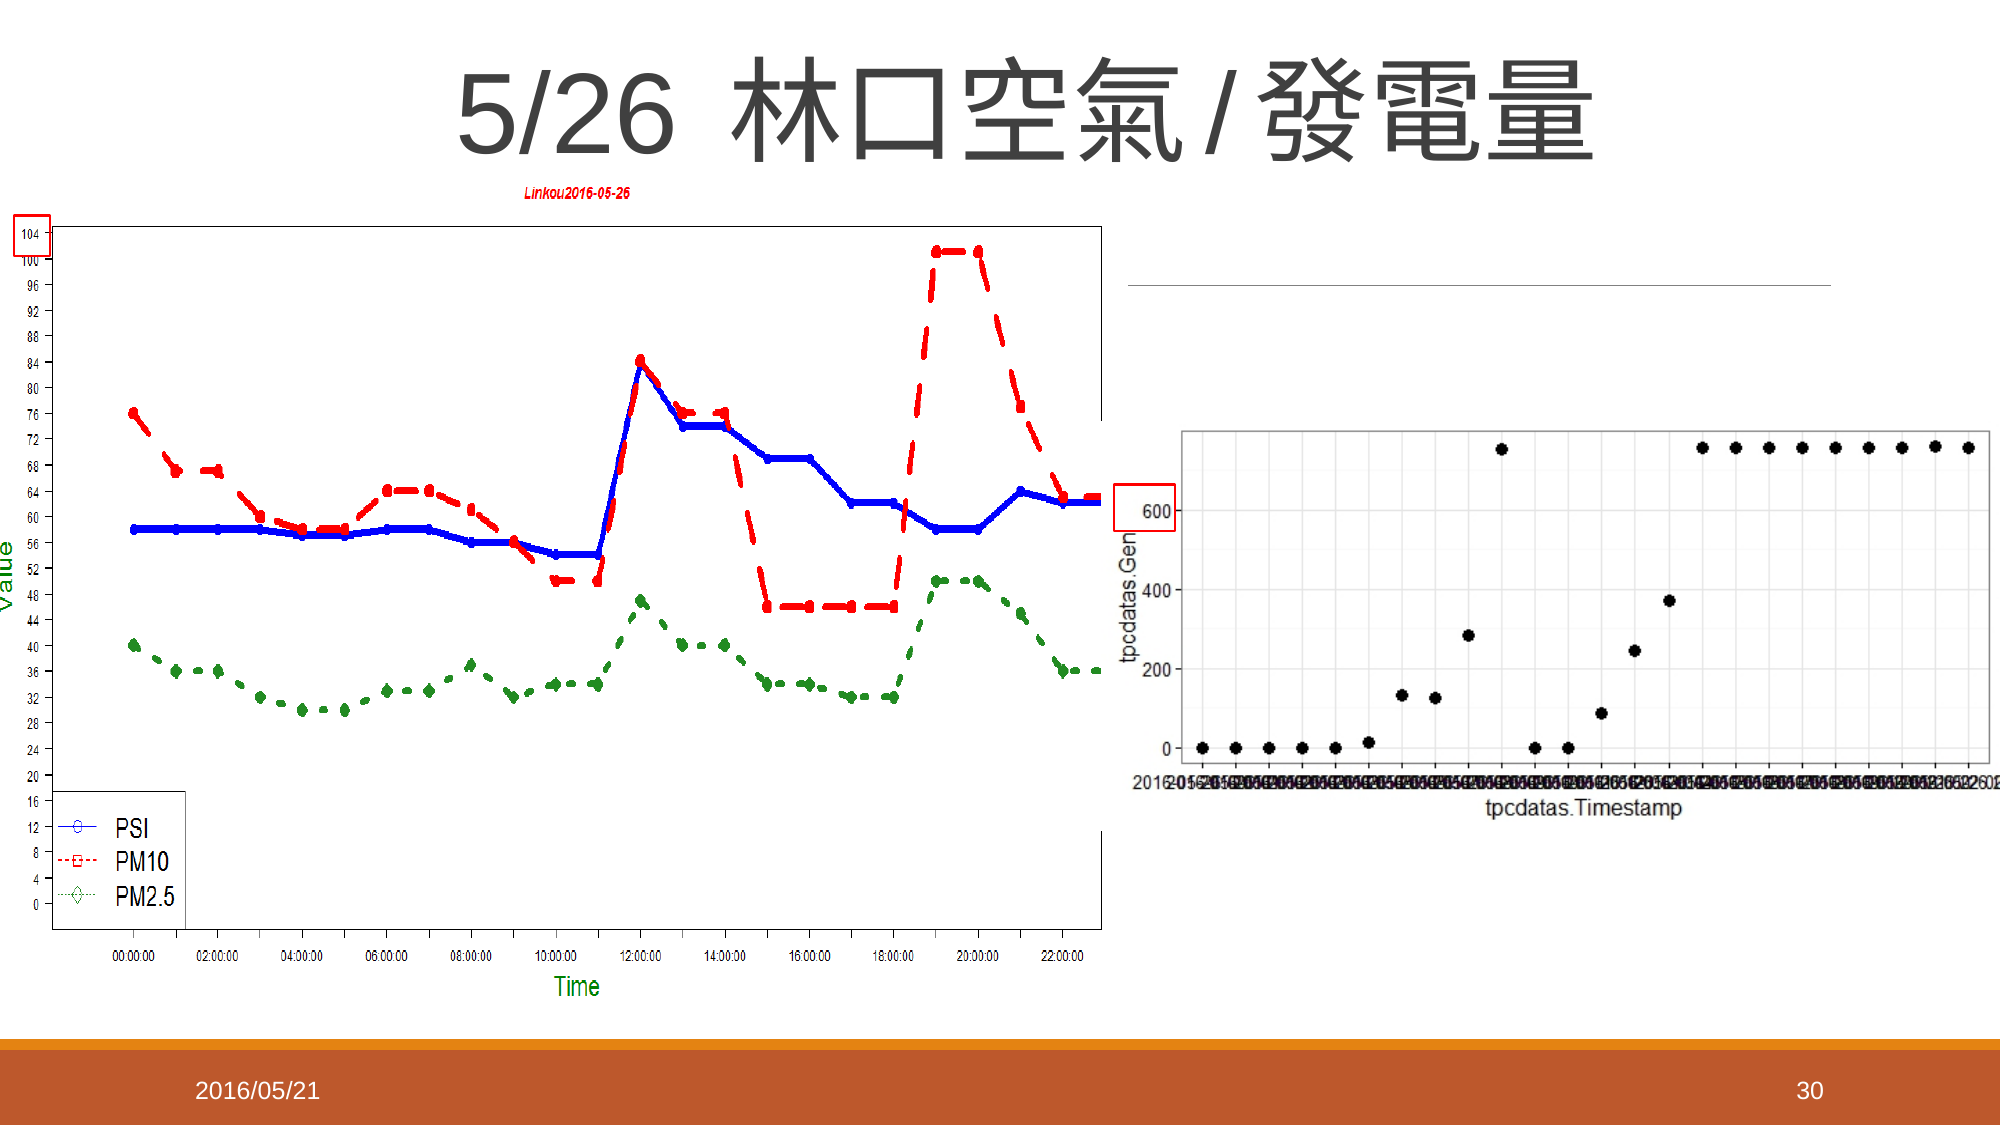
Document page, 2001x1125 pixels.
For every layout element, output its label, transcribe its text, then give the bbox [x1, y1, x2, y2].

text_box 5/26 林口空氣/發電量 [439, 0, 1618, 207]
picture [0, 155, 2000, 1018]
slide_number 30 [1624, 1059, 1840, 1120]
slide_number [180, 1059, 586, 1120]
